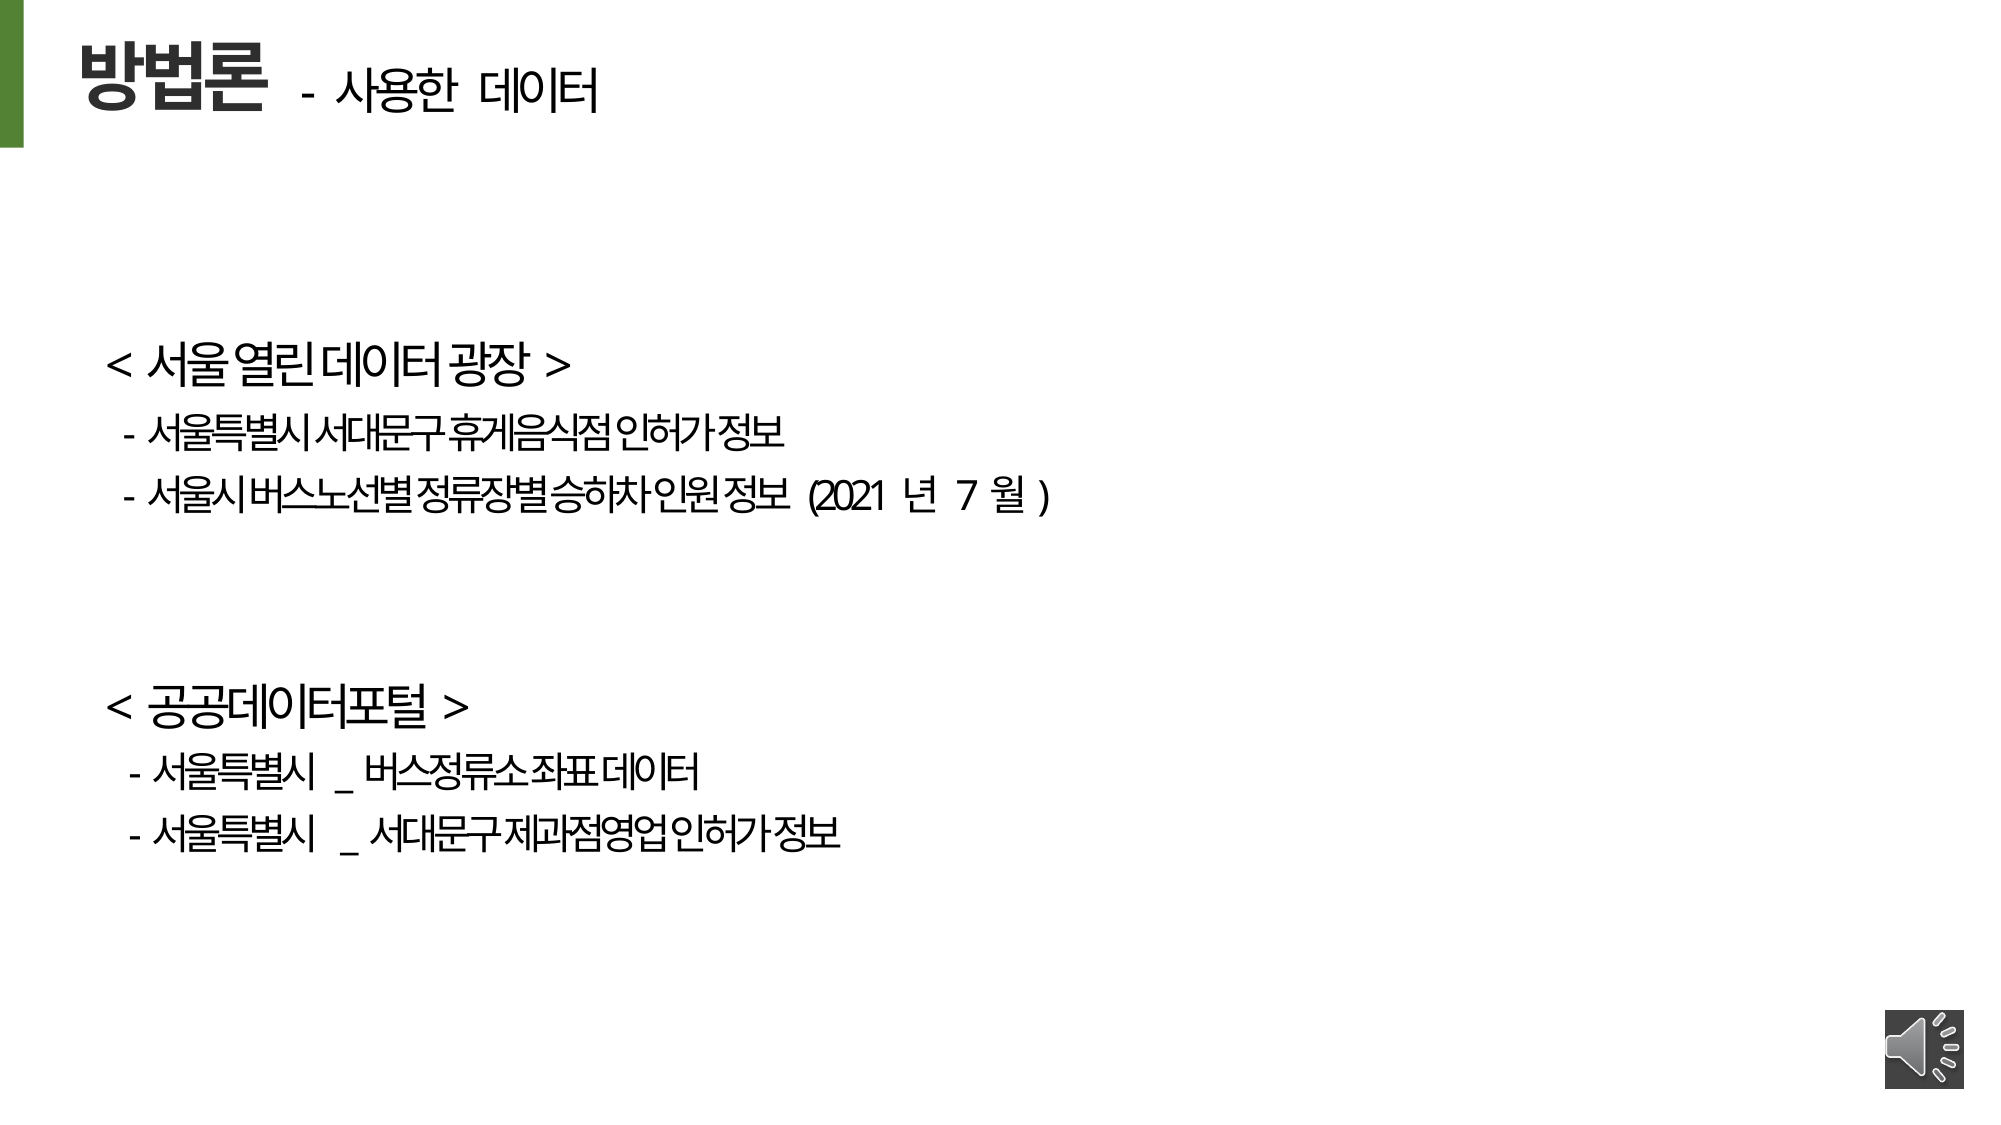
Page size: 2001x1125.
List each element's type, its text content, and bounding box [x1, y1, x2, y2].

text_box -서울시 버스노선별 정류장별 승하차 인원 정보 (2021년 7월) [107, 461, 1153, 527]
text_box 방법론 [62, 21, 287, 127]
text_box - 사용한 데이터 [285, 51, 1477, 127]
text_box <공공데이터포털> [90, 668, 1282, 743]
text_box -서울특별시 서대문구 휴게음식점 인허가 정보 [107, 401, 1153, 461]
text_box <서울 열린 데이터 광장> [90, 326, 1281, 401]
picture [1884, 1009, 1965, 1090]
text_box [0, 0, 25, 149]
text_box -서울특별시 _버스정류소 좌표 데이터 -서울특별시 _서대문구 제과점영업 인허가 정보 [113, 743, 1158, 866]
